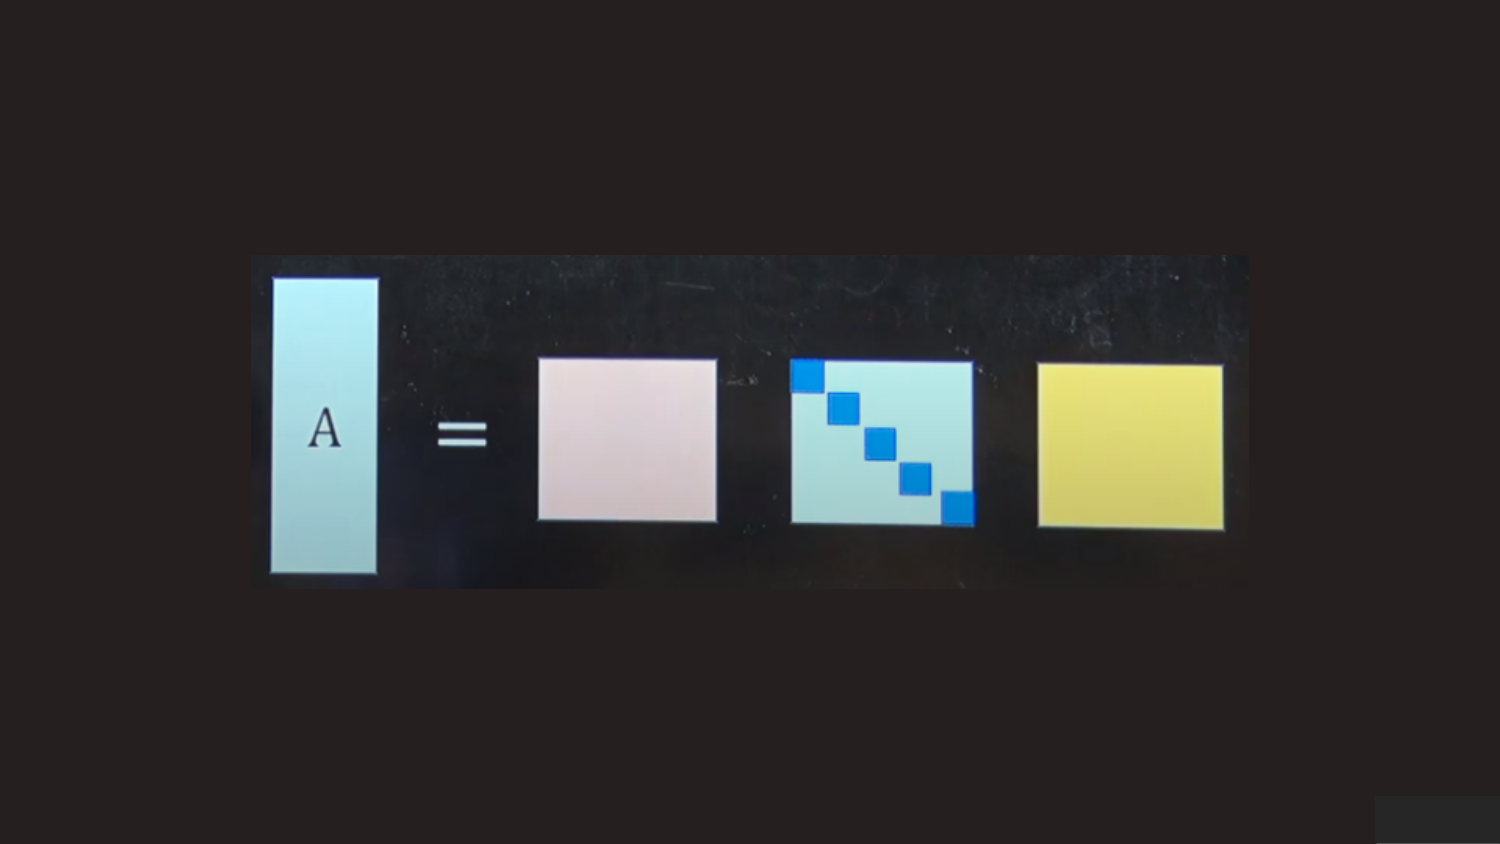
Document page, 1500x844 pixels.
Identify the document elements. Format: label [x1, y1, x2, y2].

picture [251, 255, 1249, 589]
text_box [1373, 794, 1500, 844]
